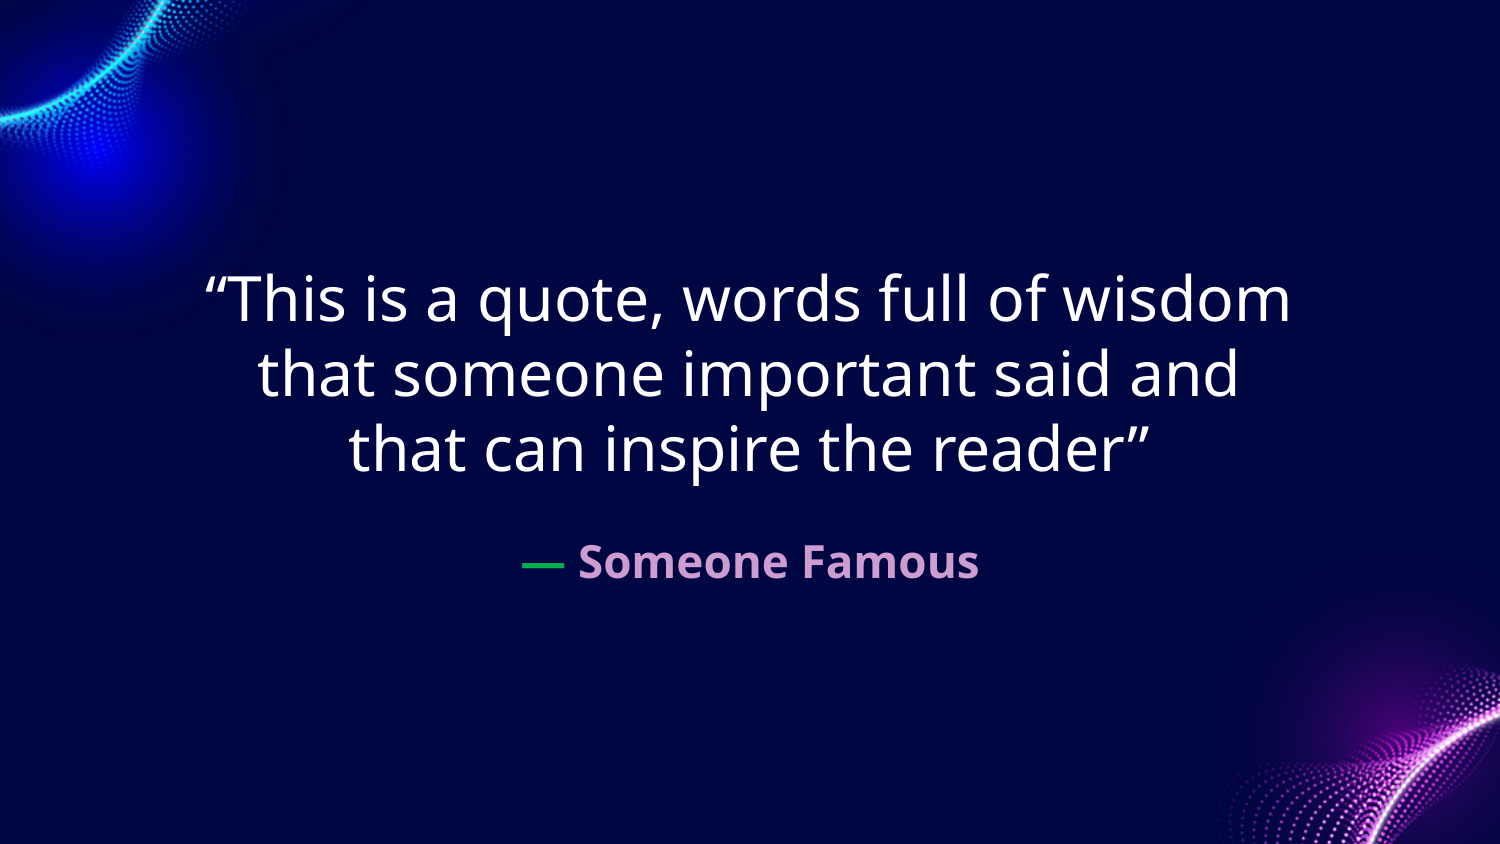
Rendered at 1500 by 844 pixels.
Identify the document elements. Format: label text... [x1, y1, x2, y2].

title — Someone Famous [494, 517, 1006, 602]
subtitle “This is a quote, words full of wisdom that someone important said and that can inspire the reader” [187, 242, 1312, 500]
picture [1091, 512, 1500, 844]
picture [0, 0, 409, 420]
